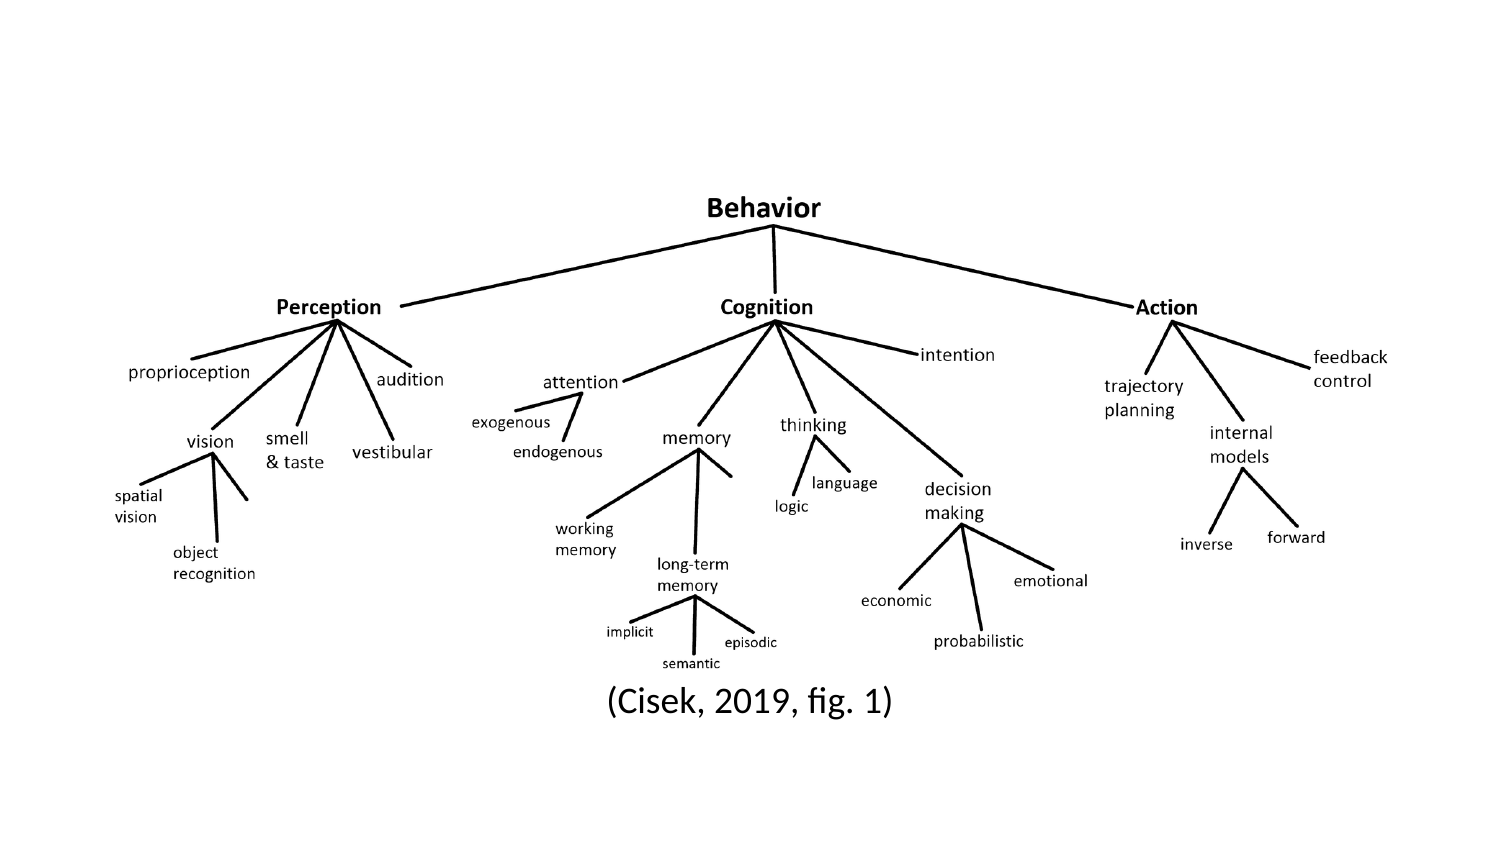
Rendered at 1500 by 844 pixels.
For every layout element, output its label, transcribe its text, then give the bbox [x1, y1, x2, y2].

text_box (Cisek, 2019, fig. 1) [74, 668, 1425, 753]
picture [114, 195, 1388, 669]
